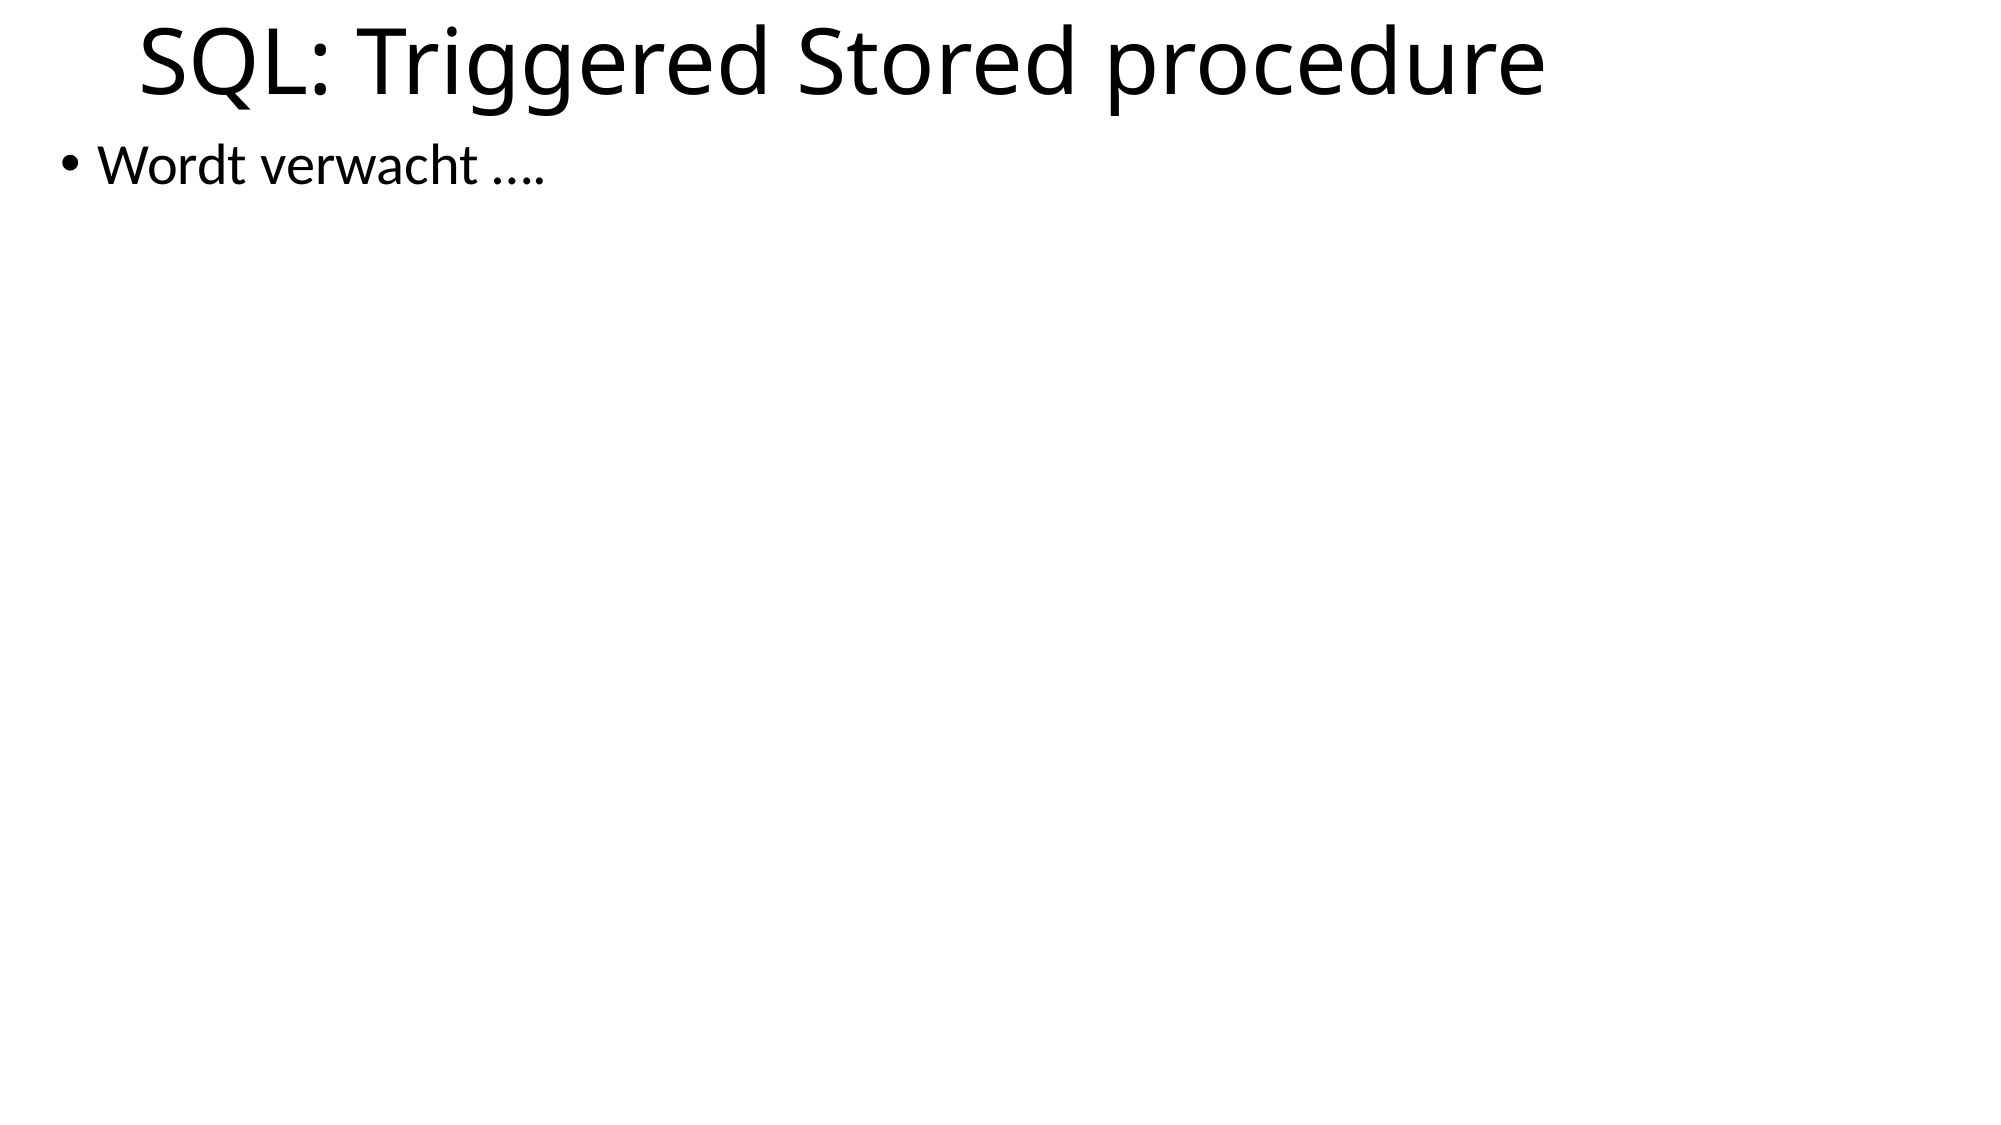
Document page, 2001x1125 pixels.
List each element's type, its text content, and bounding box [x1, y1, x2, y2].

title SQL: Triggered Stored procedure [123, 0, 1849, 126]
list Wordt verwacht …. [45, 126, 1966, 1105]
